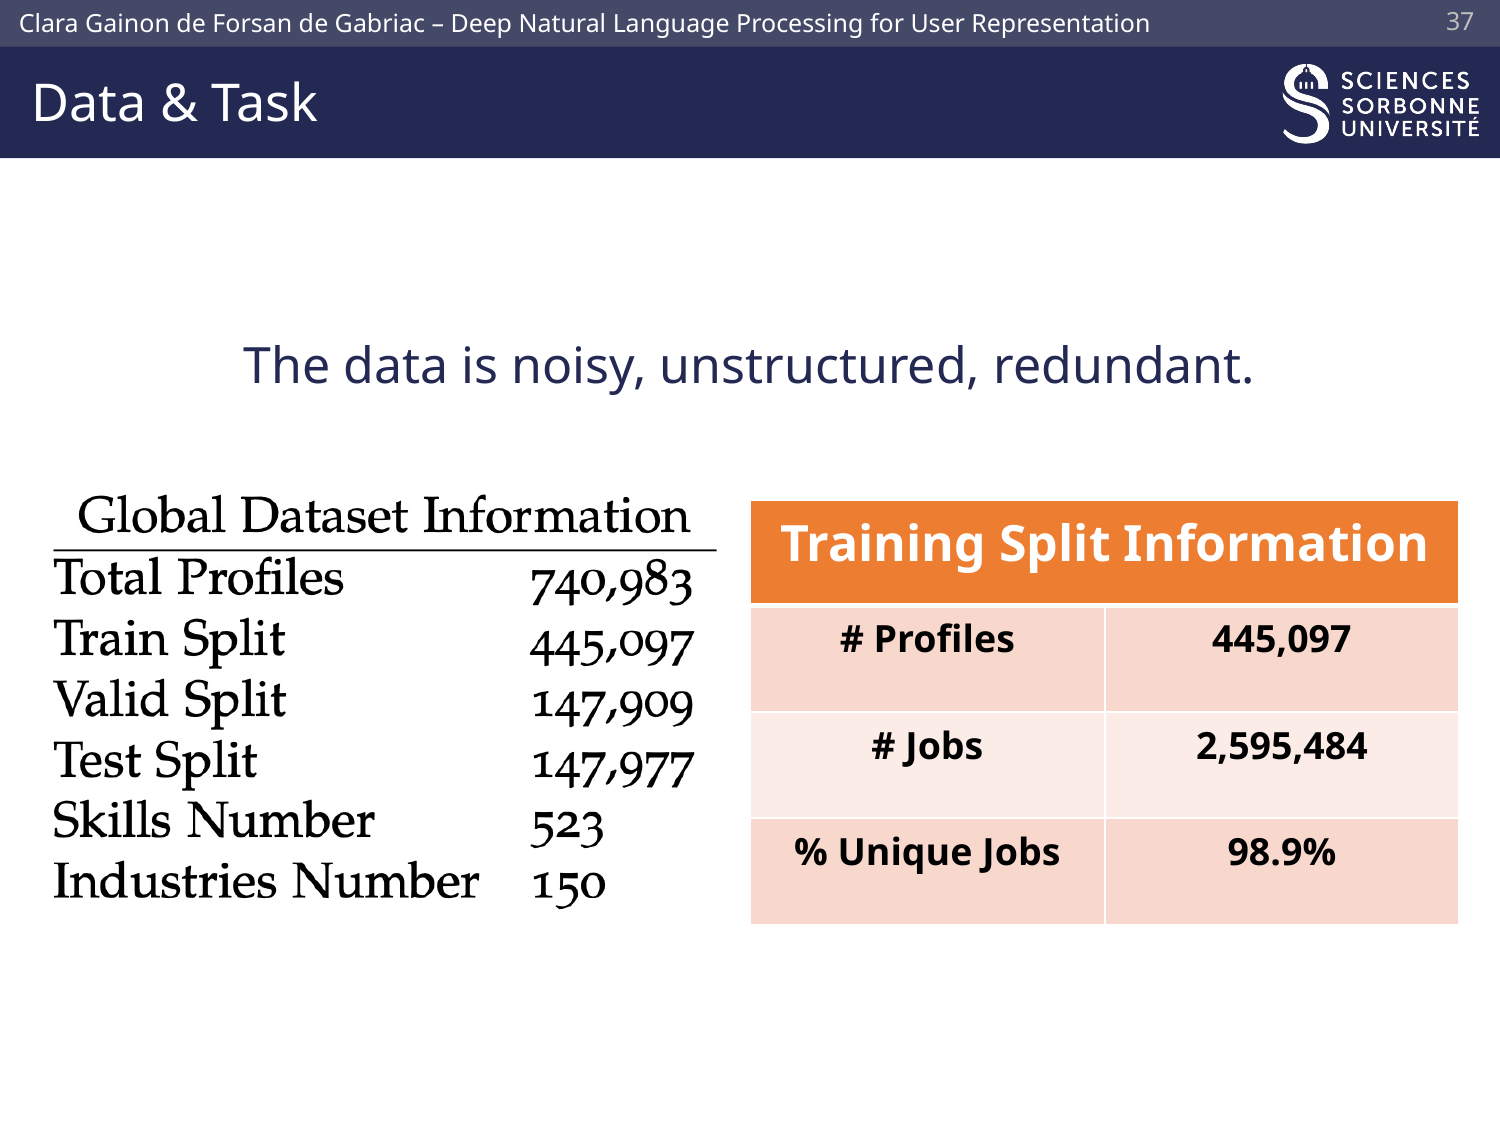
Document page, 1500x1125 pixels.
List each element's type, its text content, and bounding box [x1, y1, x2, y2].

text_box The data is noisy, unstructured, redundant. [65, 326, 1435, 401]
table_cell 98.9% [1106, 819, 1458, 924]
slide_number 36 [1411, 0, 1490, 54]
table_cell 445,097 [1106, 608, 1458, 711]
table_cell 2,595,484 [1106, 713, 1458, 817]
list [40, 485, 726, 915]
table_cell # Profiles [751, 608, 1104, 711]
table_cell % Unique Jobs [751, 819, 1104, 924]
table_header Training Split Information [751, 501, 1458, 603]
title Data & Task [16, 48, 1266, 161]
table_cell # Jobs [751, 713, 1104, 817]
